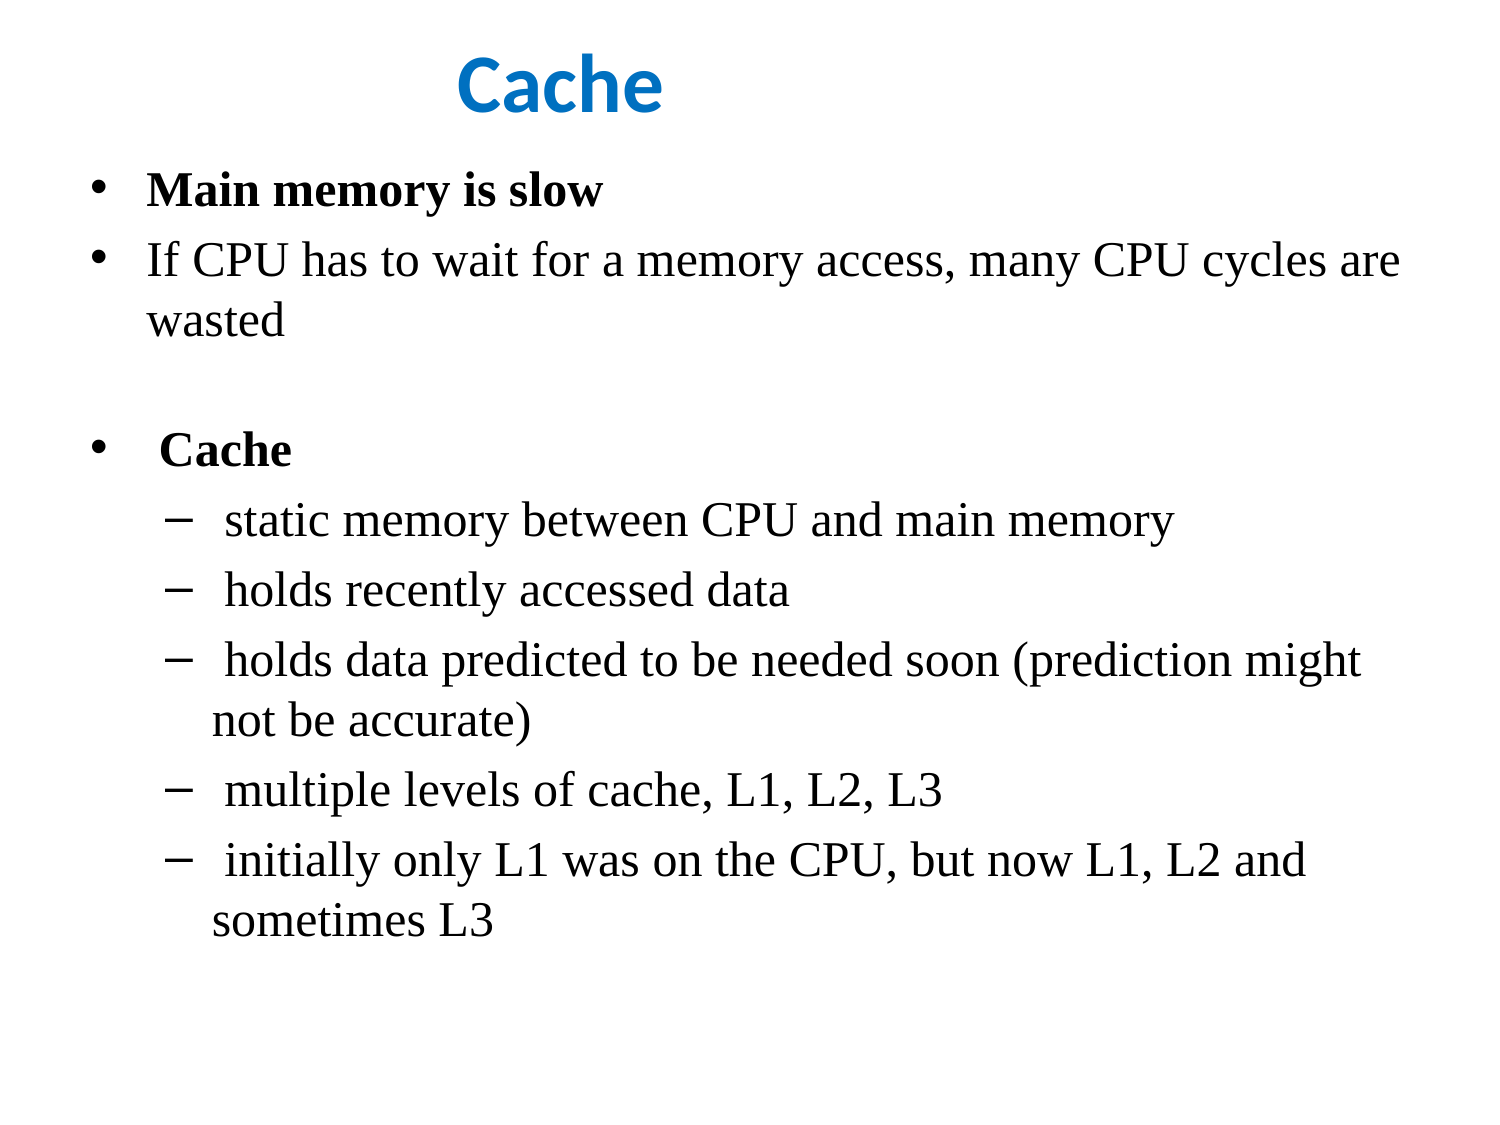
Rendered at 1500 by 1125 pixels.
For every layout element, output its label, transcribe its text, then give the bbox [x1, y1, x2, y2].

title Cache [0, 0, 1226, 204]
list Main memory is slow If CPU has to wait for a memory access, many CPU cycles are wasted Cache static memory between CPU and main memory holds recently accessed data holds data predicted to be needed soon (prediction might not be accurate) multiple levels of cache, L1, L2, L3 initially only L1 was on the CPU, but now L1, L2 and sometimes L3 [75, 149, 1425, 1125]
